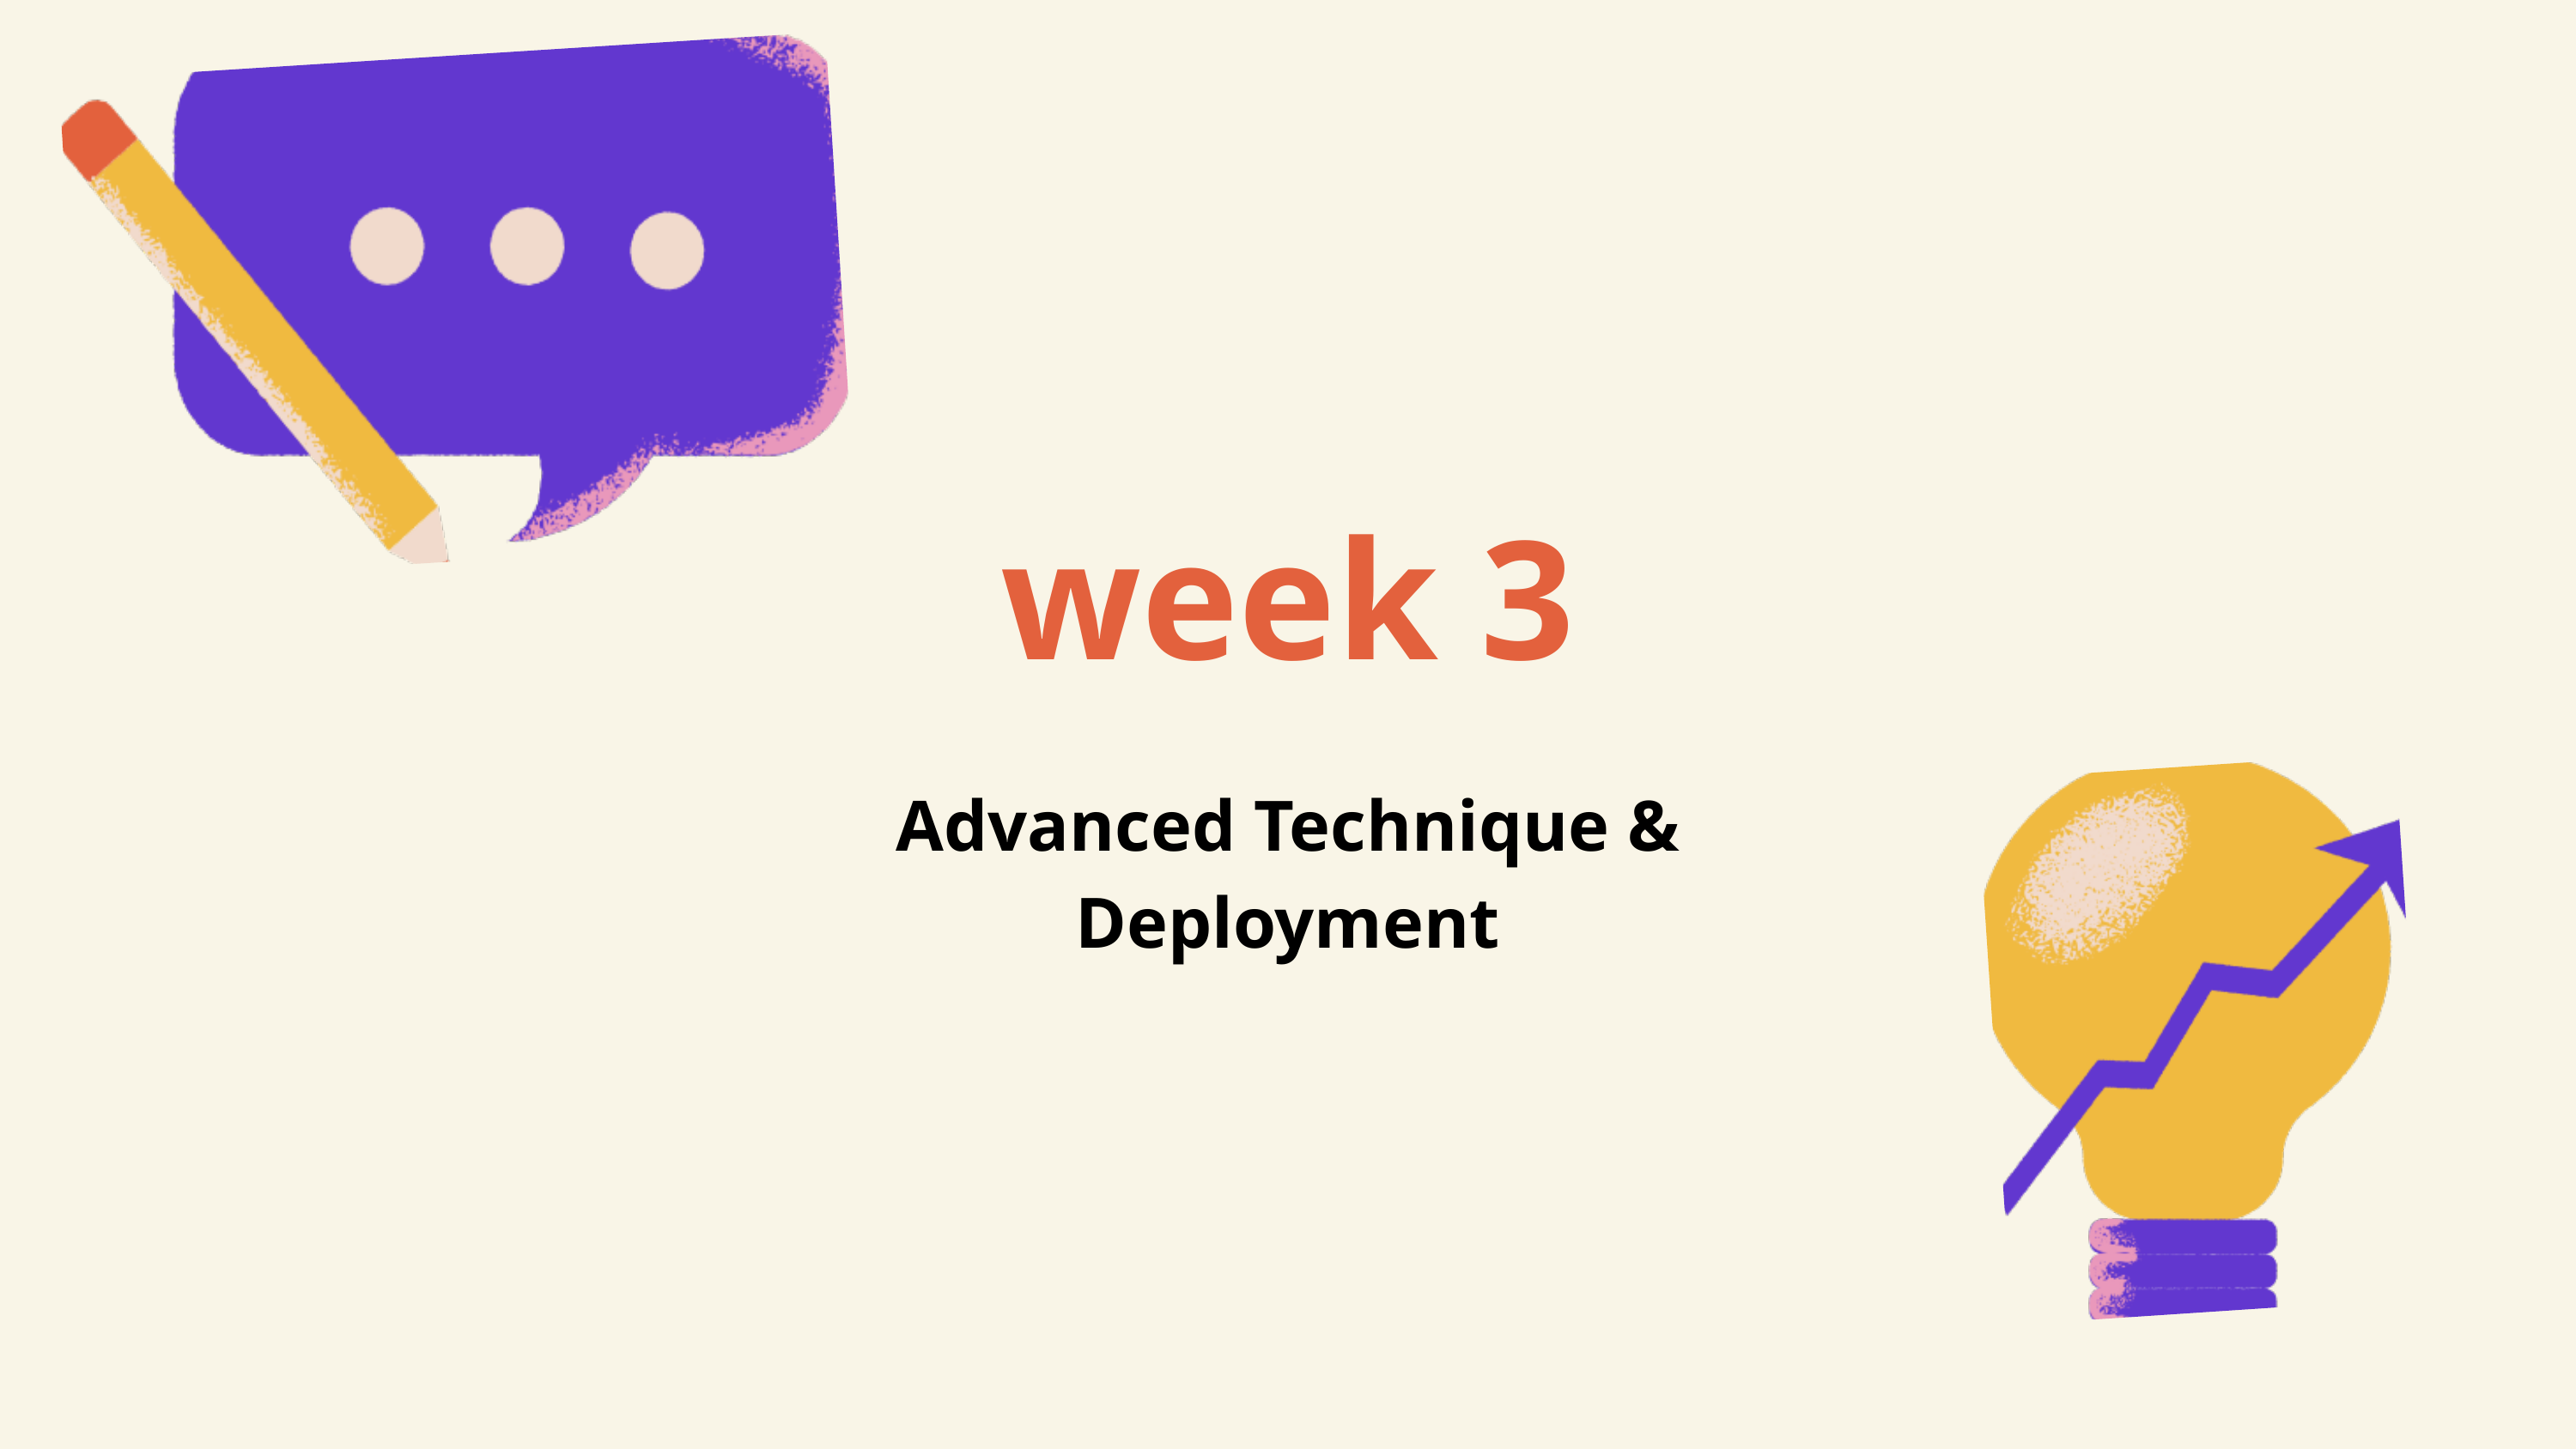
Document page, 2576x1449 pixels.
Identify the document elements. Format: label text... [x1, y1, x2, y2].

text_box week 3 [679, 462, 1897, 693]
text_box Advanced Technique & Deployment [679, 767, 1897, 962]
text_box [1976, 752, 2432, 1325]
text_box [58, 32, 858, 585]
